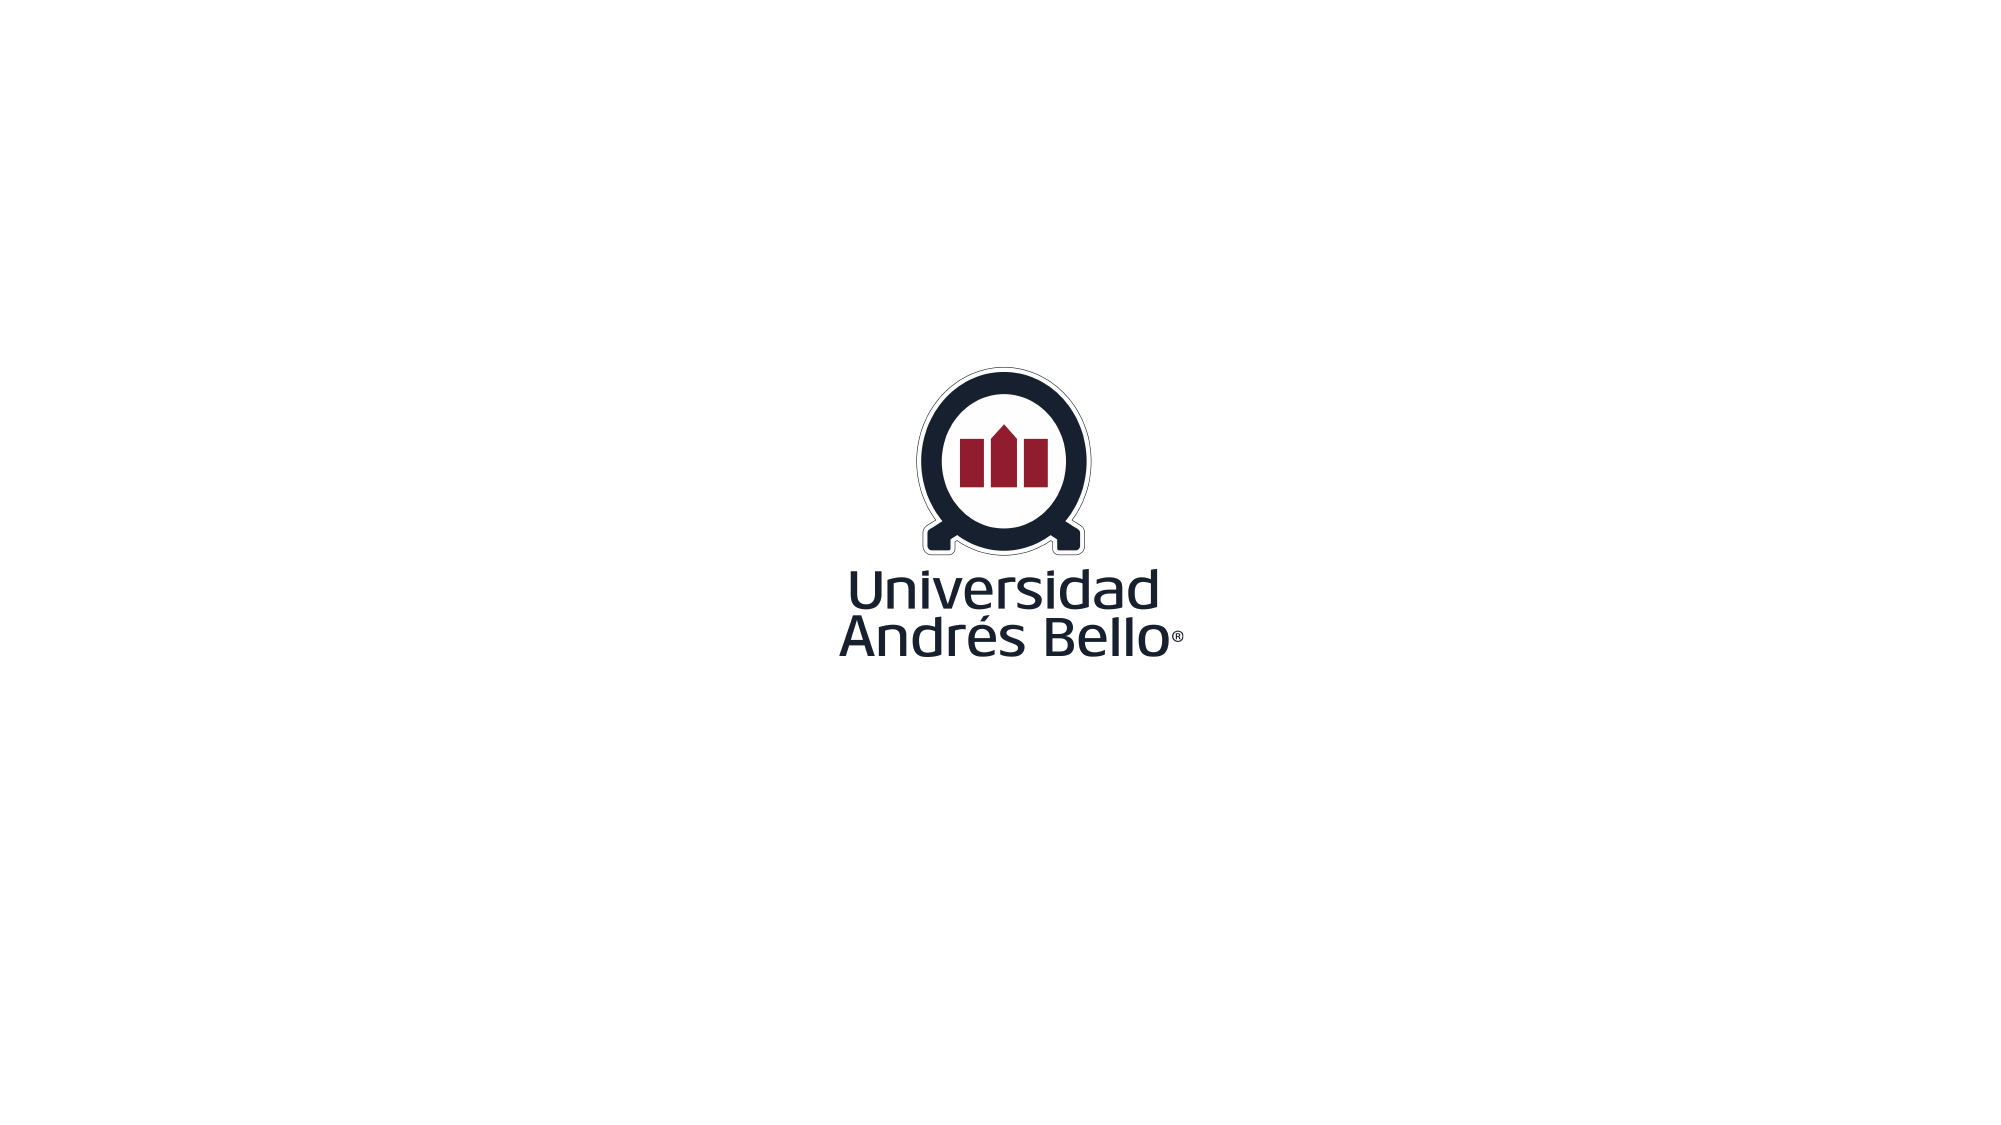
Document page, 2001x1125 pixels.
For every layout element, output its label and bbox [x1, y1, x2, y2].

picture [839, 367, 1184, 657]
